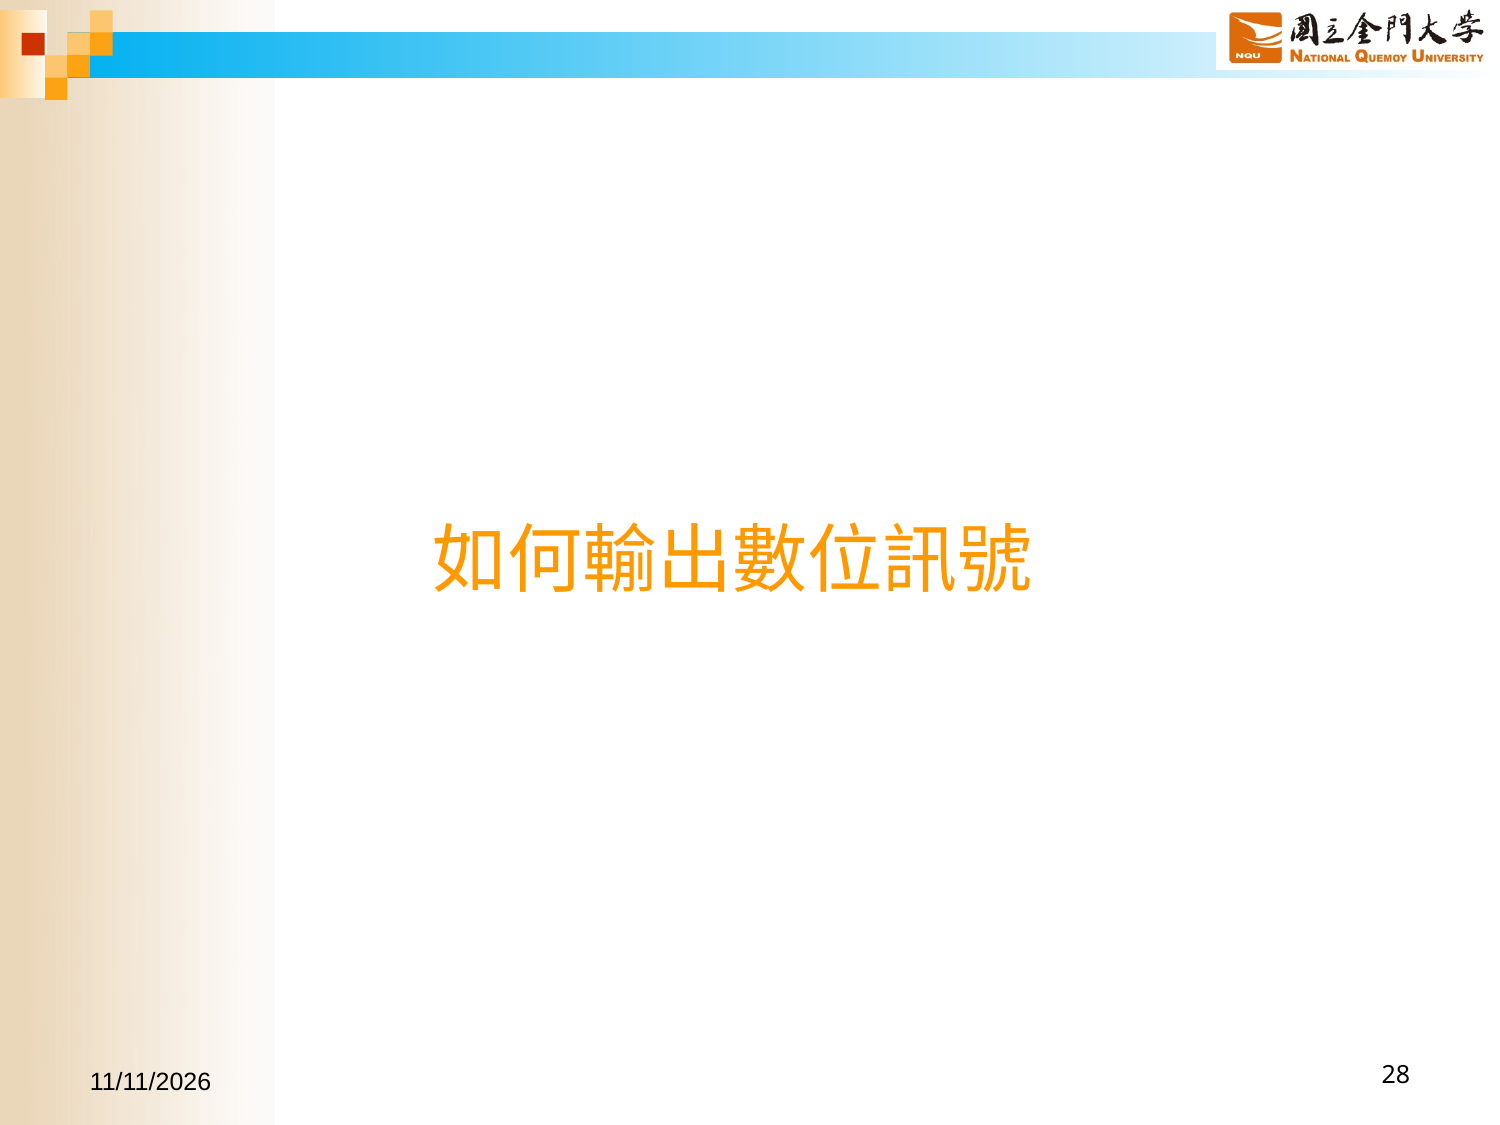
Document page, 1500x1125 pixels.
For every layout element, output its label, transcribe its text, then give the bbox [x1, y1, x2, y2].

picture [1216, 1, 1499, 70]
title 如何輸出數位訊號 [214, 444, 1252, 670]
text_box 28 [1074, 1024, 1425, 1100]
text_box 2017/6/24 [75, 1024, 425, 1103]
